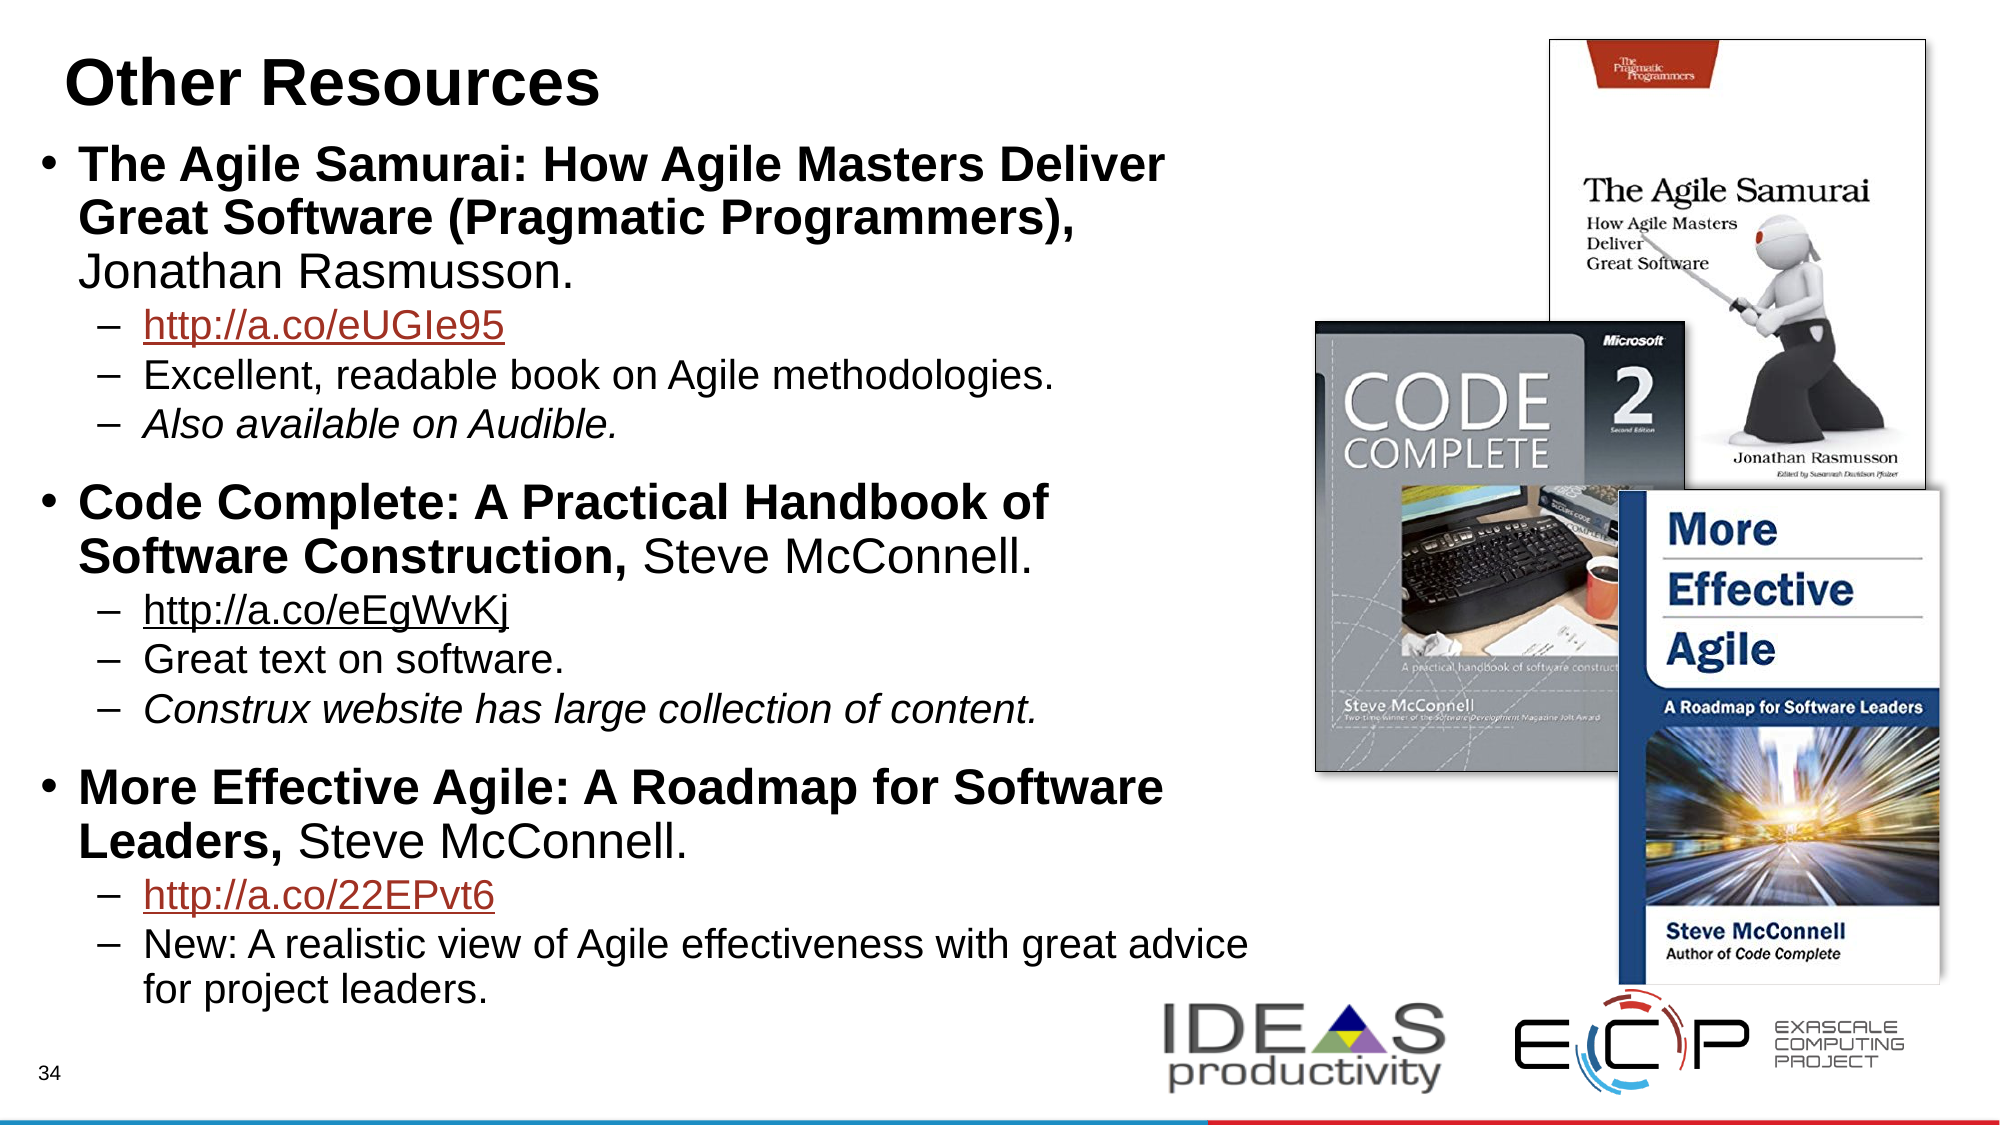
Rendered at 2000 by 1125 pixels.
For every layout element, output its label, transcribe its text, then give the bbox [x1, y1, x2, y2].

title Other Resources [49, 43, 1545, 128]
picture [1152, 995, 1456, 1101]
list The Agile Samurai: How Agile Masters Deliver Great Software (Pragmatic Programmers), Jonathan Rasmusson. http://a.co/eUGIe95 Excellent, readable book on Agile methodologies. Also available on Audible. Code Complete: A Practical Handbook of Software Construction, Steve McConnell. http://a.co/eEgWvKj Great text on software. Construx website has large collection of content. More Effective Agile: A Roadmap for Software Leaders, Steve McConnell. http://a.co/22EPvt6 New: A realistic view of Agile effectiveness with great advice for project leaders. [25, 130, 1281, 795]
picture [1315, 39, 1940, 985]
picture [1515, 989, 1904, 1095]
